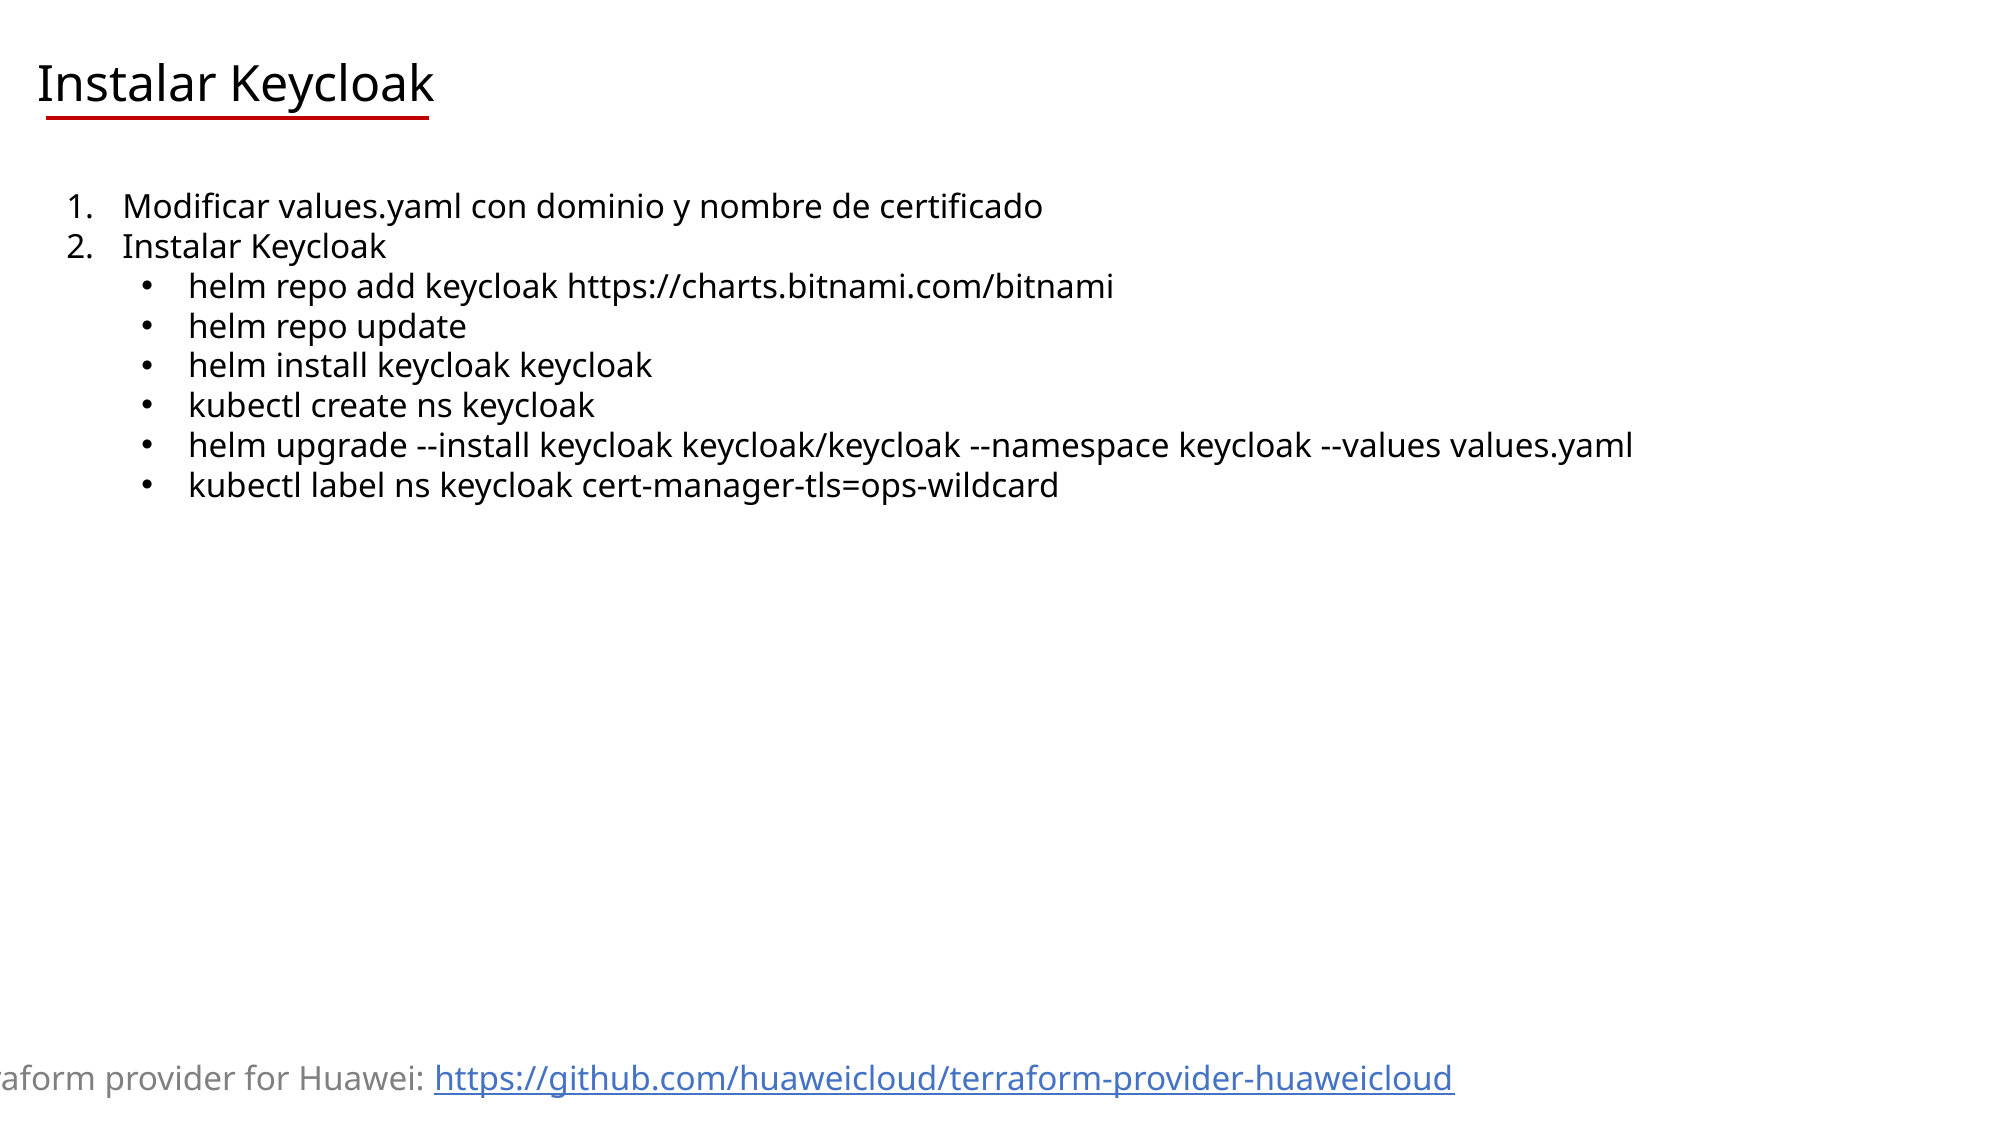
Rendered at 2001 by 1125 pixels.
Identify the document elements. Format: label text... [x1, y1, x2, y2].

text_box Modificar values.yaml con dominio y nombre de certificado Instalar Keycloak helm repo add keycloak https://charts.bitnami.com/bitnami helm repo update helm install keycloak keycloak kubectl create ns keycloak helm upgrade --install keycloak keycloak/keycloak --namespace keycloak --values values.yaml kubectl label ns keycloak cert-manager-tls=ops-wildcard [51, 177, 1958, 512]
text_box Instalar Keycloak [22, 43, 451, 119]
text_box Terraform provider for Huawei: https://github.com/huaweicloud/terraform-provider-huaweicloud [0, 1049, 1470, 1110]
